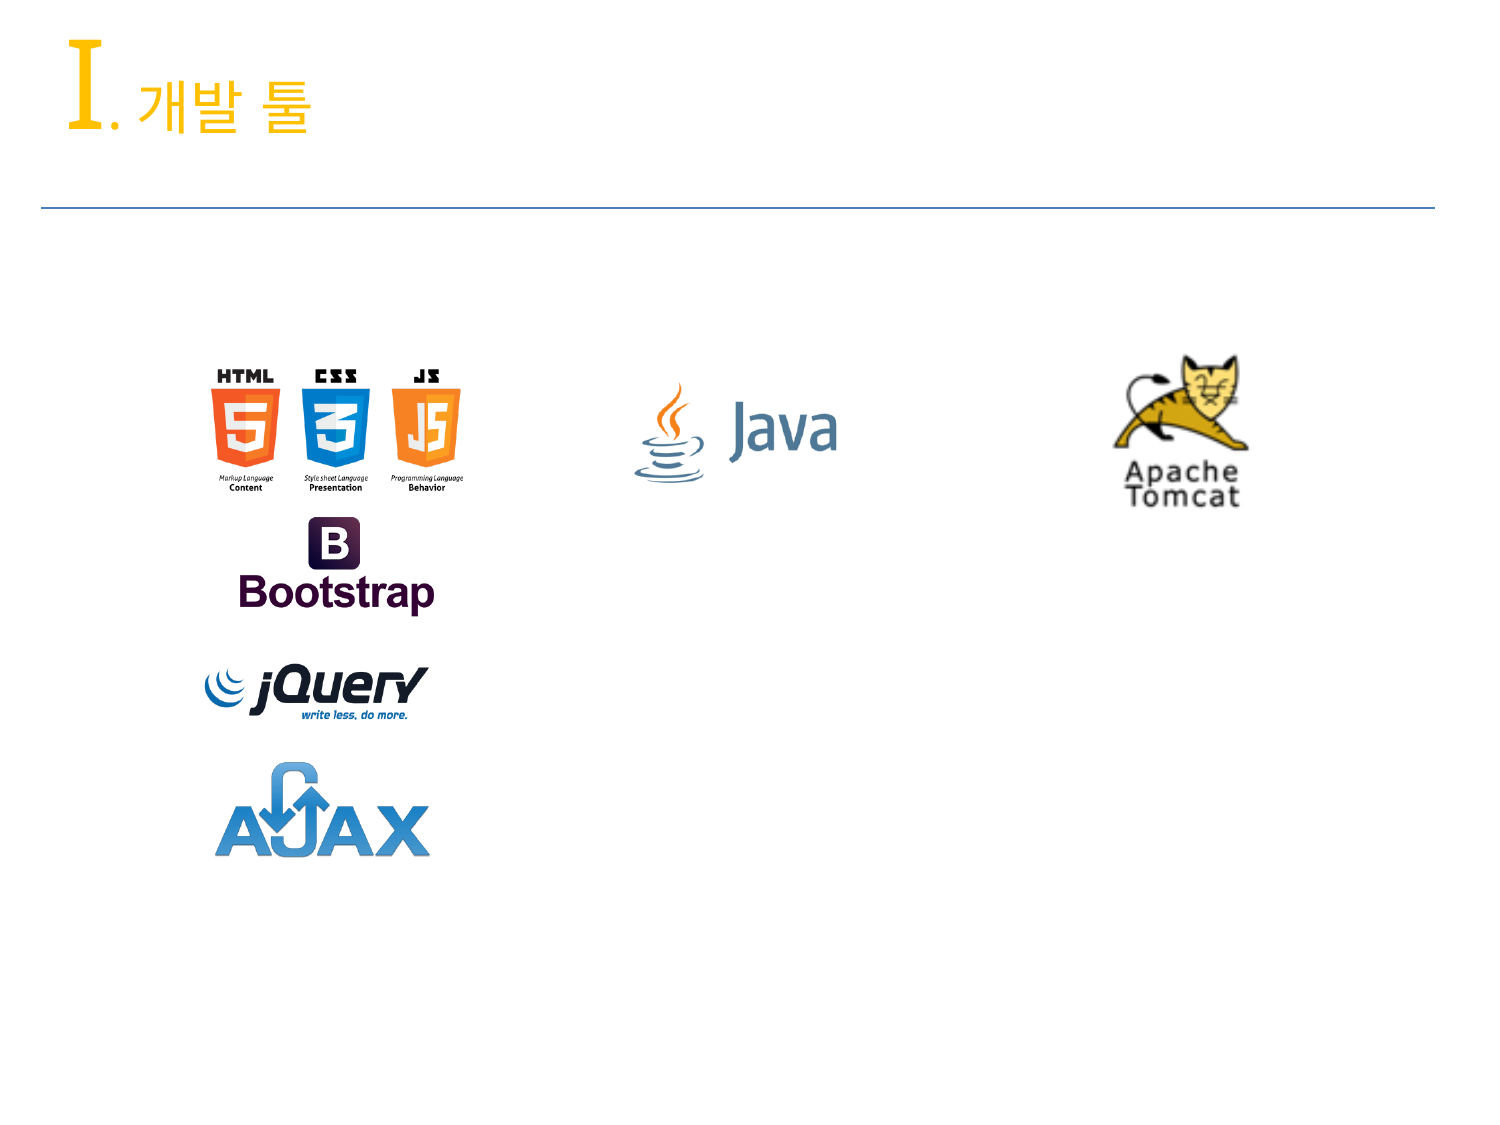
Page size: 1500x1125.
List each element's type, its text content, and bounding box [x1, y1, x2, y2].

picture [1109, 350, 1258, 514]
text_box I.개발 툴 [50, 0, 329, 162]
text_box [193, 369, 467, 865]
picture [619, 366, 865, 498]
